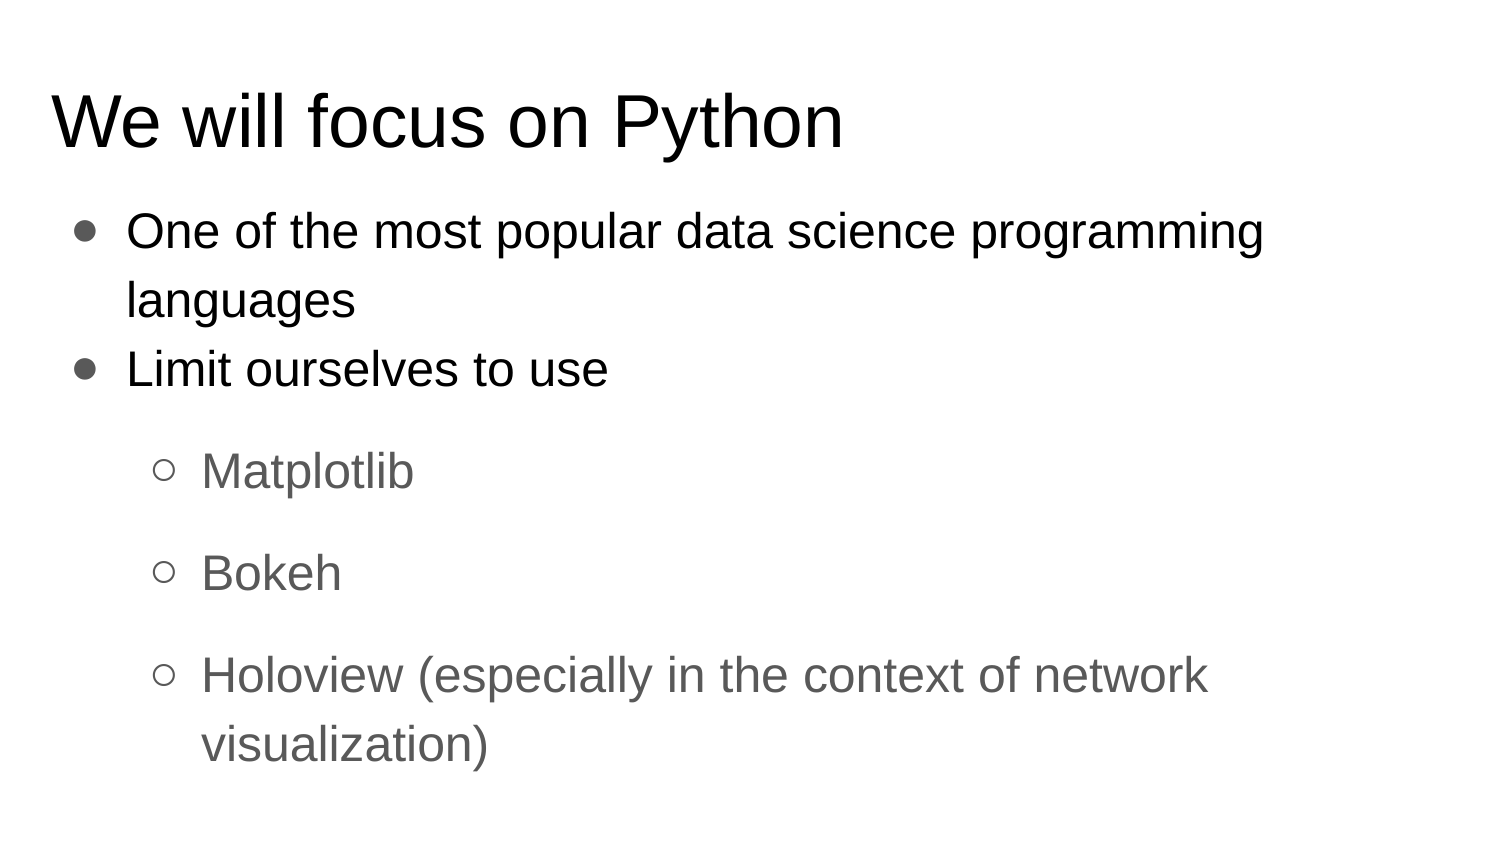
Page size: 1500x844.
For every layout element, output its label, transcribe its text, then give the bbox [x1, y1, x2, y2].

list One of the most popular data science programming languages Limit ourselves to use Matplotlib Bokeh Holoview (especially in the context of network visualization) [51, 189, 1449, 750]
title We will focus on Python [51, 72, 1449, 167]
